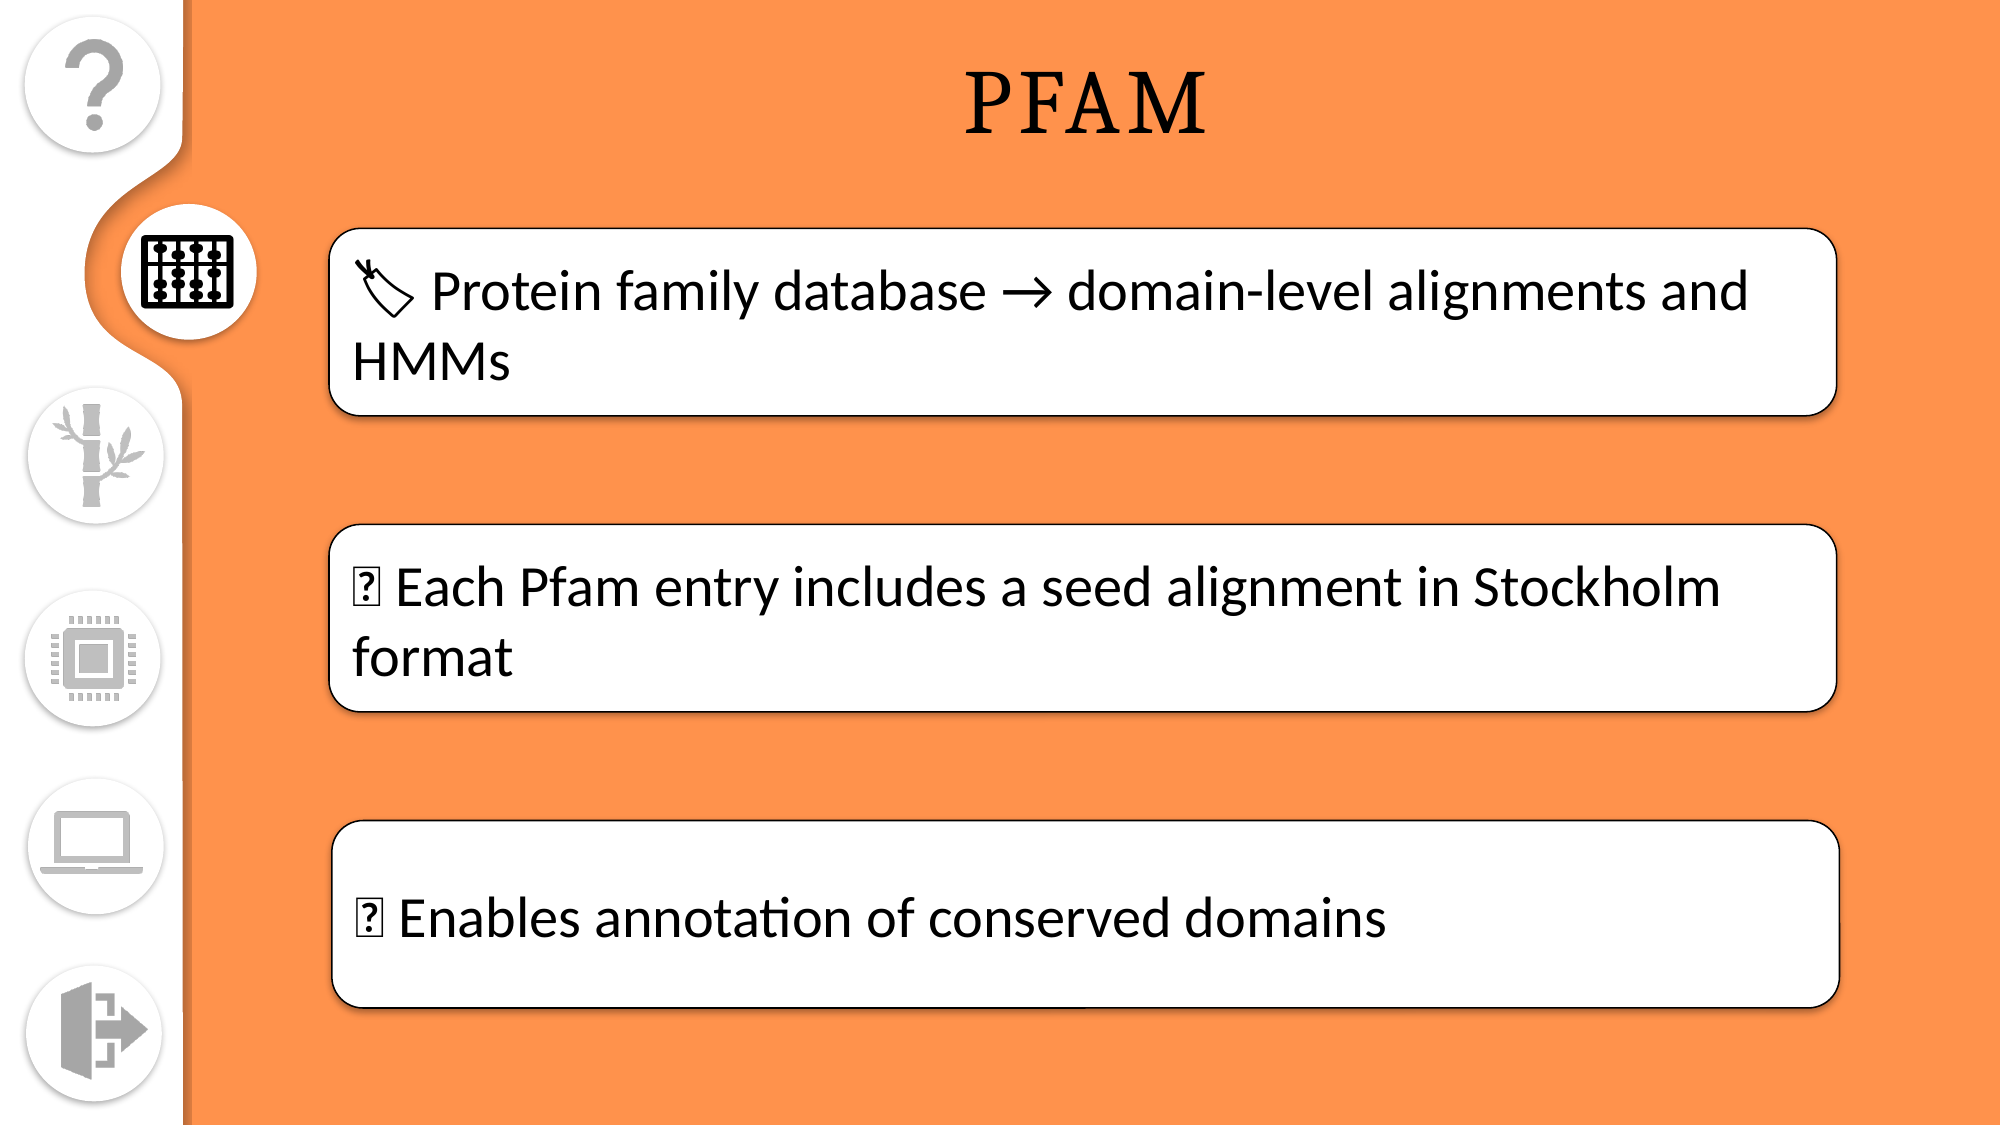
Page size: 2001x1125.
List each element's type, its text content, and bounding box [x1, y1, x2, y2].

text_box [0, 0, 184, 1125]
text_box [25, 965, 163, 1102]
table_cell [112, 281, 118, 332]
text_box 🔗 Enables annotation of conserved domains [331, 819, 1841, 1009]
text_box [27, 778, 164, 915]
text_box 📘 Each Pfam entry includes a seed alignment in Stockholm format [328, 523, 1838, 713]
text_box 🏷️ Protein family database → domain-level alignments and HMMs [328, 227, 1838, 417]
text_box PFAM [185, 3, 1986, 191]
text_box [27, 387, 164, 524]
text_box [24, 590, 161, 727]
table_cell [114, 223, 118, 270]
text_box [120, 203, 257, 340]
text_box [24, 16, 161, 153]
